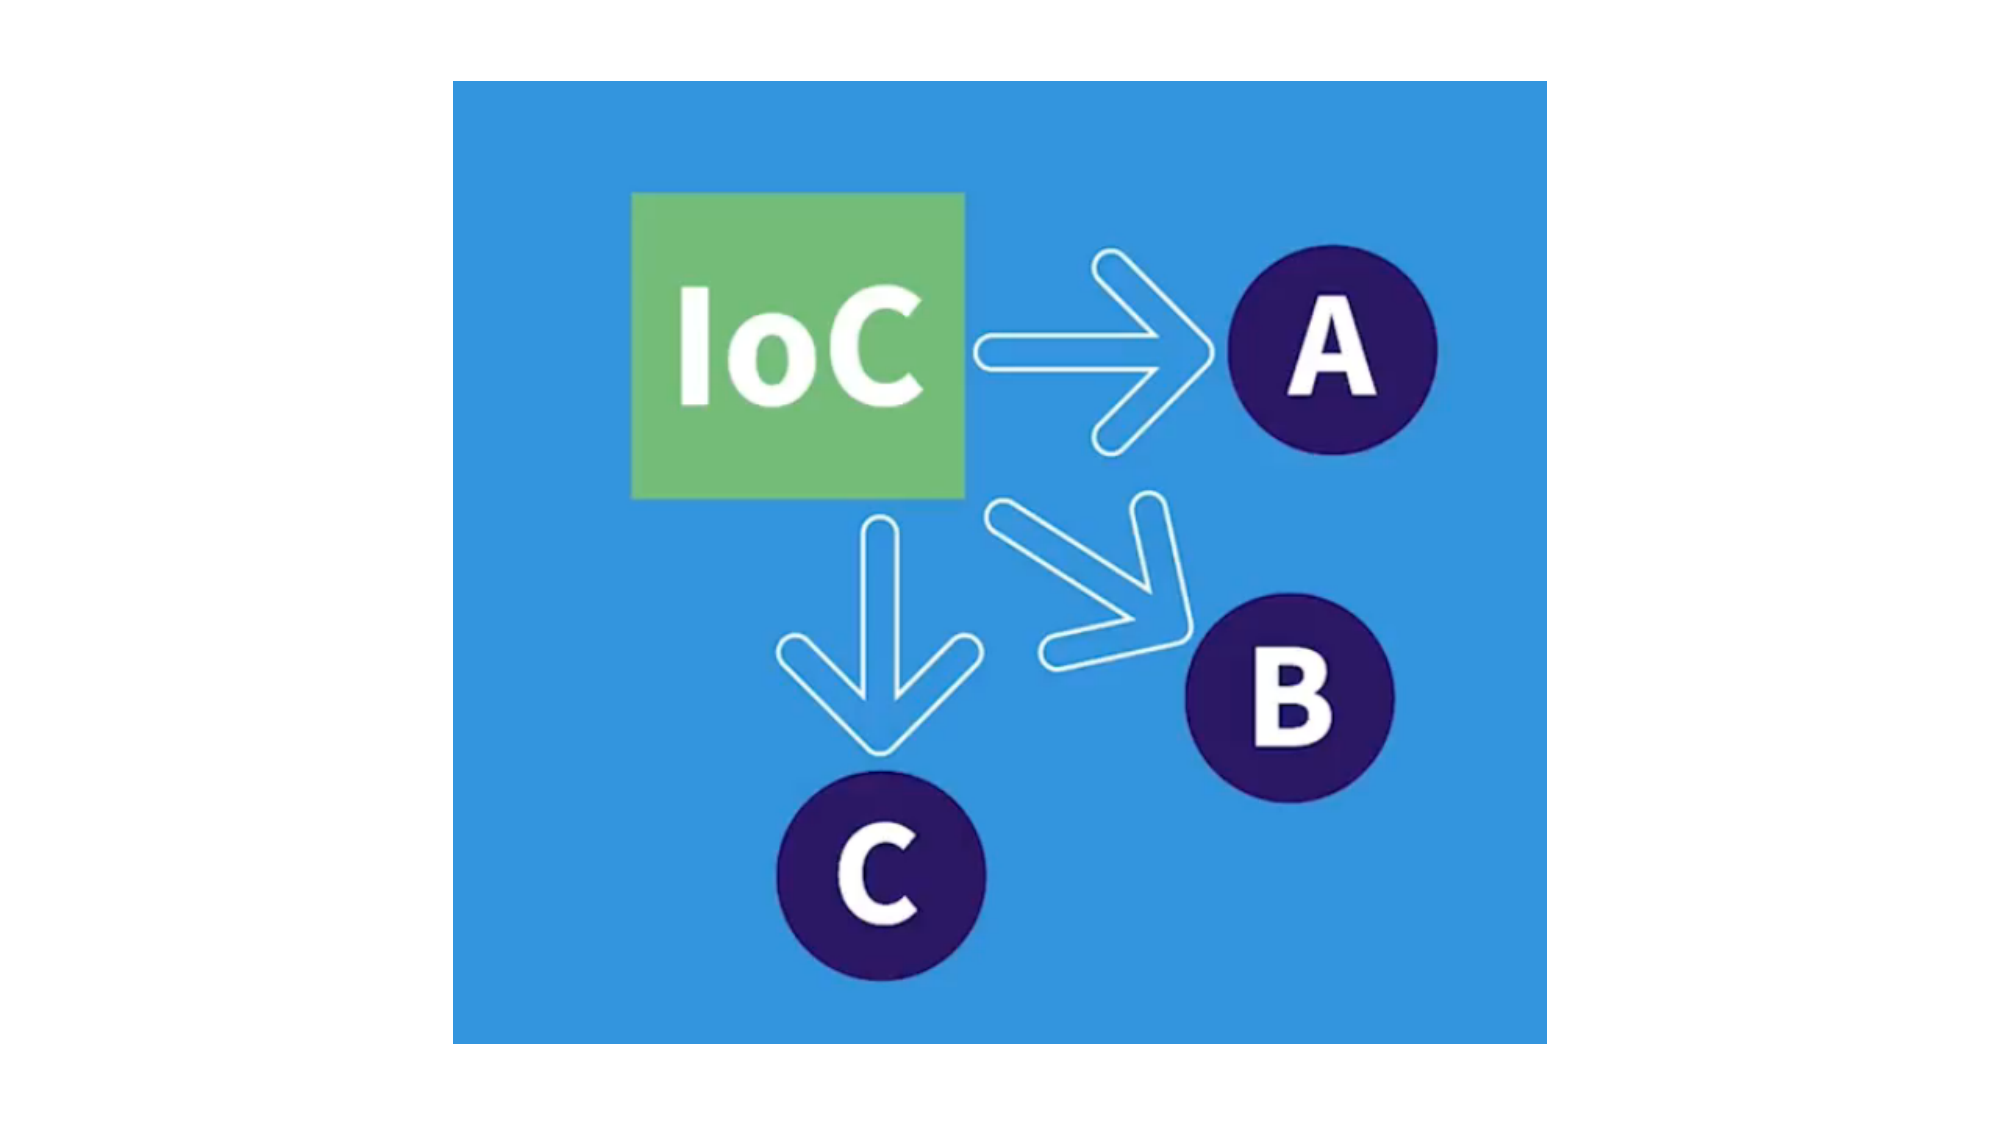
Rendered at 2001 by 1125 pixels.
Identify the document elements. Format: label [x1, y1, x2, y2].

picture [453, 81, 1547, 1044]
